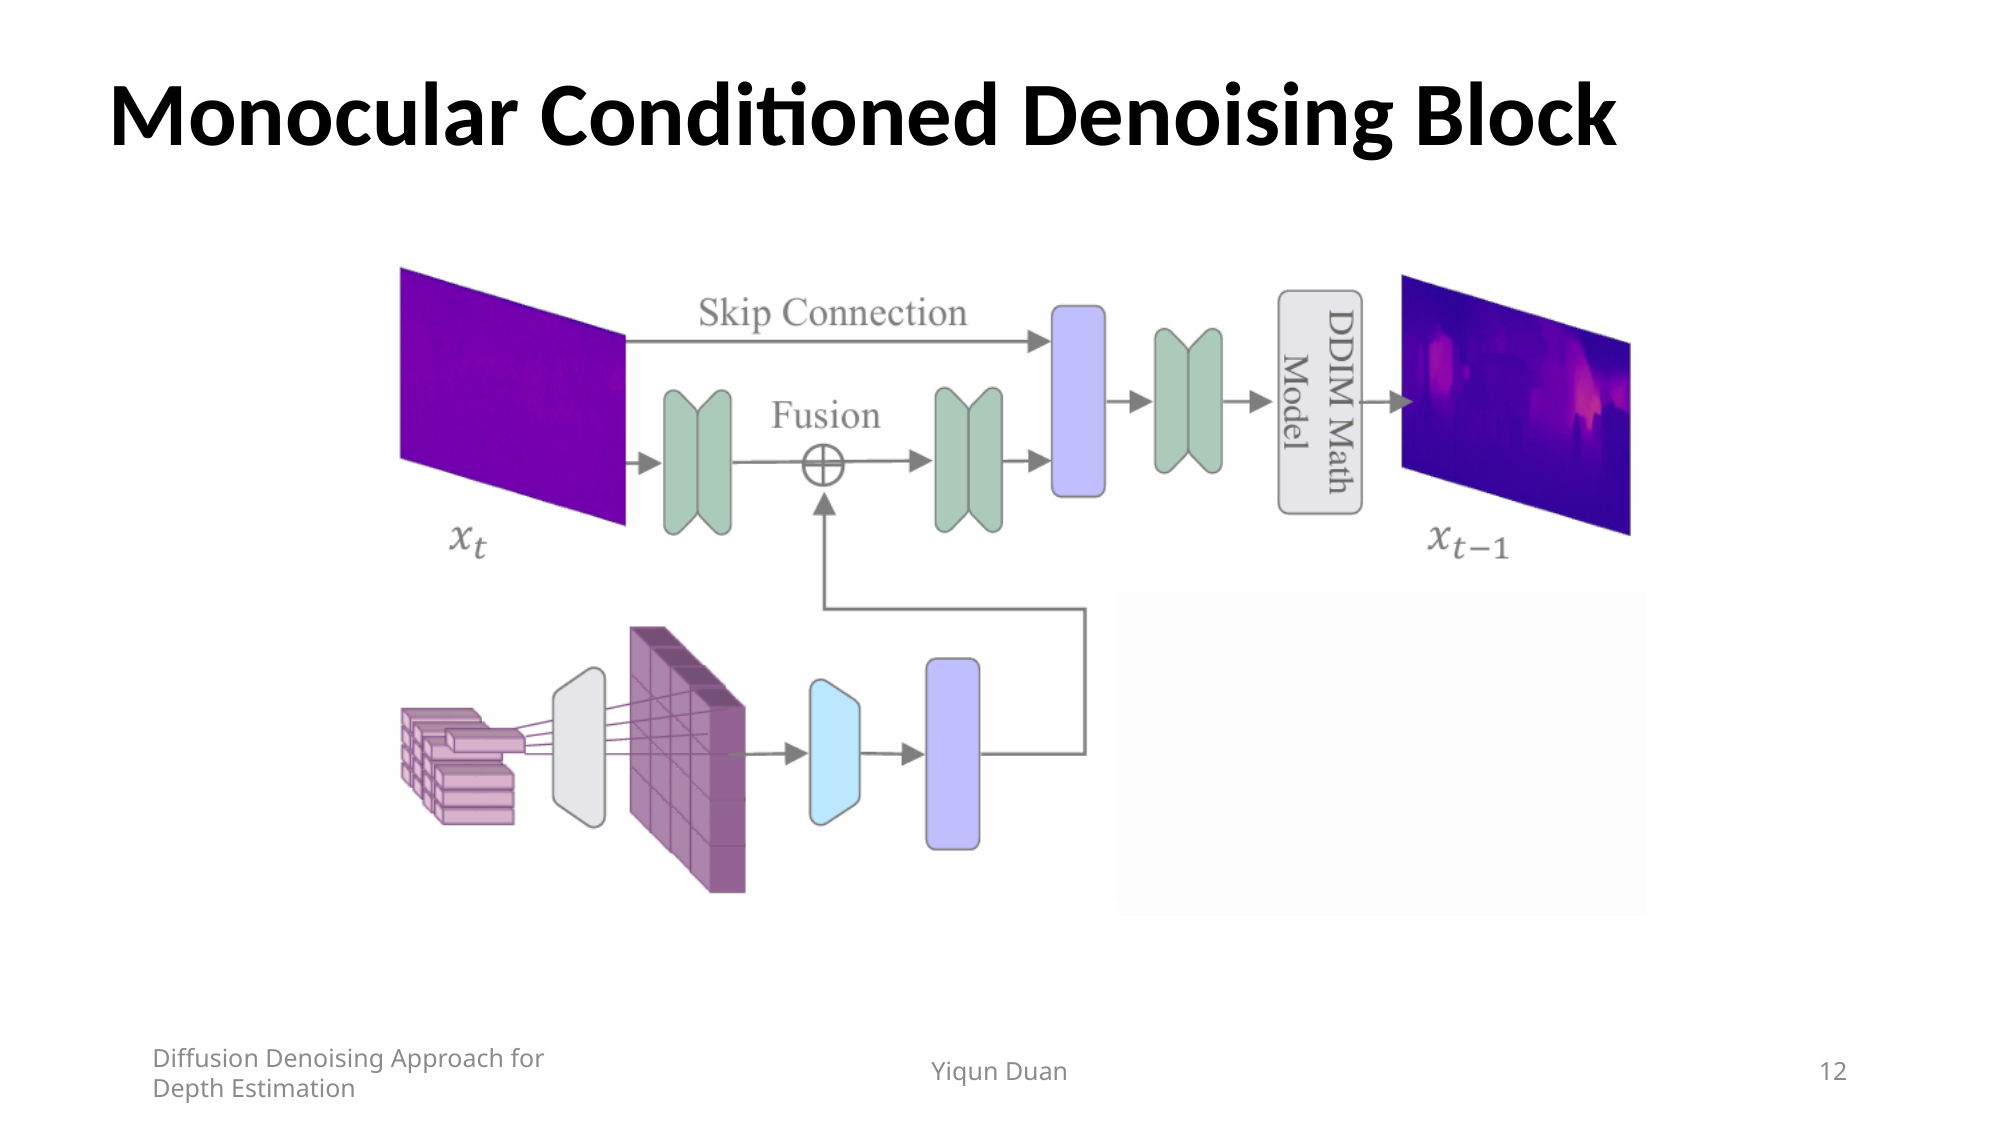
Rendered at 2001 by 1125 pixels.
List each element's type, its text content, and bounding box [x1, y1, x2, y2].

slide_number Diffusion Denoising Approach for Depth Estimation [137, 1042, 588, 1103]
title Monocular Conditioned Denoising Block [94, 59, 1669, 170]
picture [366, 208, 1647, 916]
slide_number 11 [1412, 1042, 1863, 1103]
footer Yiqun Duan [662, 1042, 1338, 1103]
